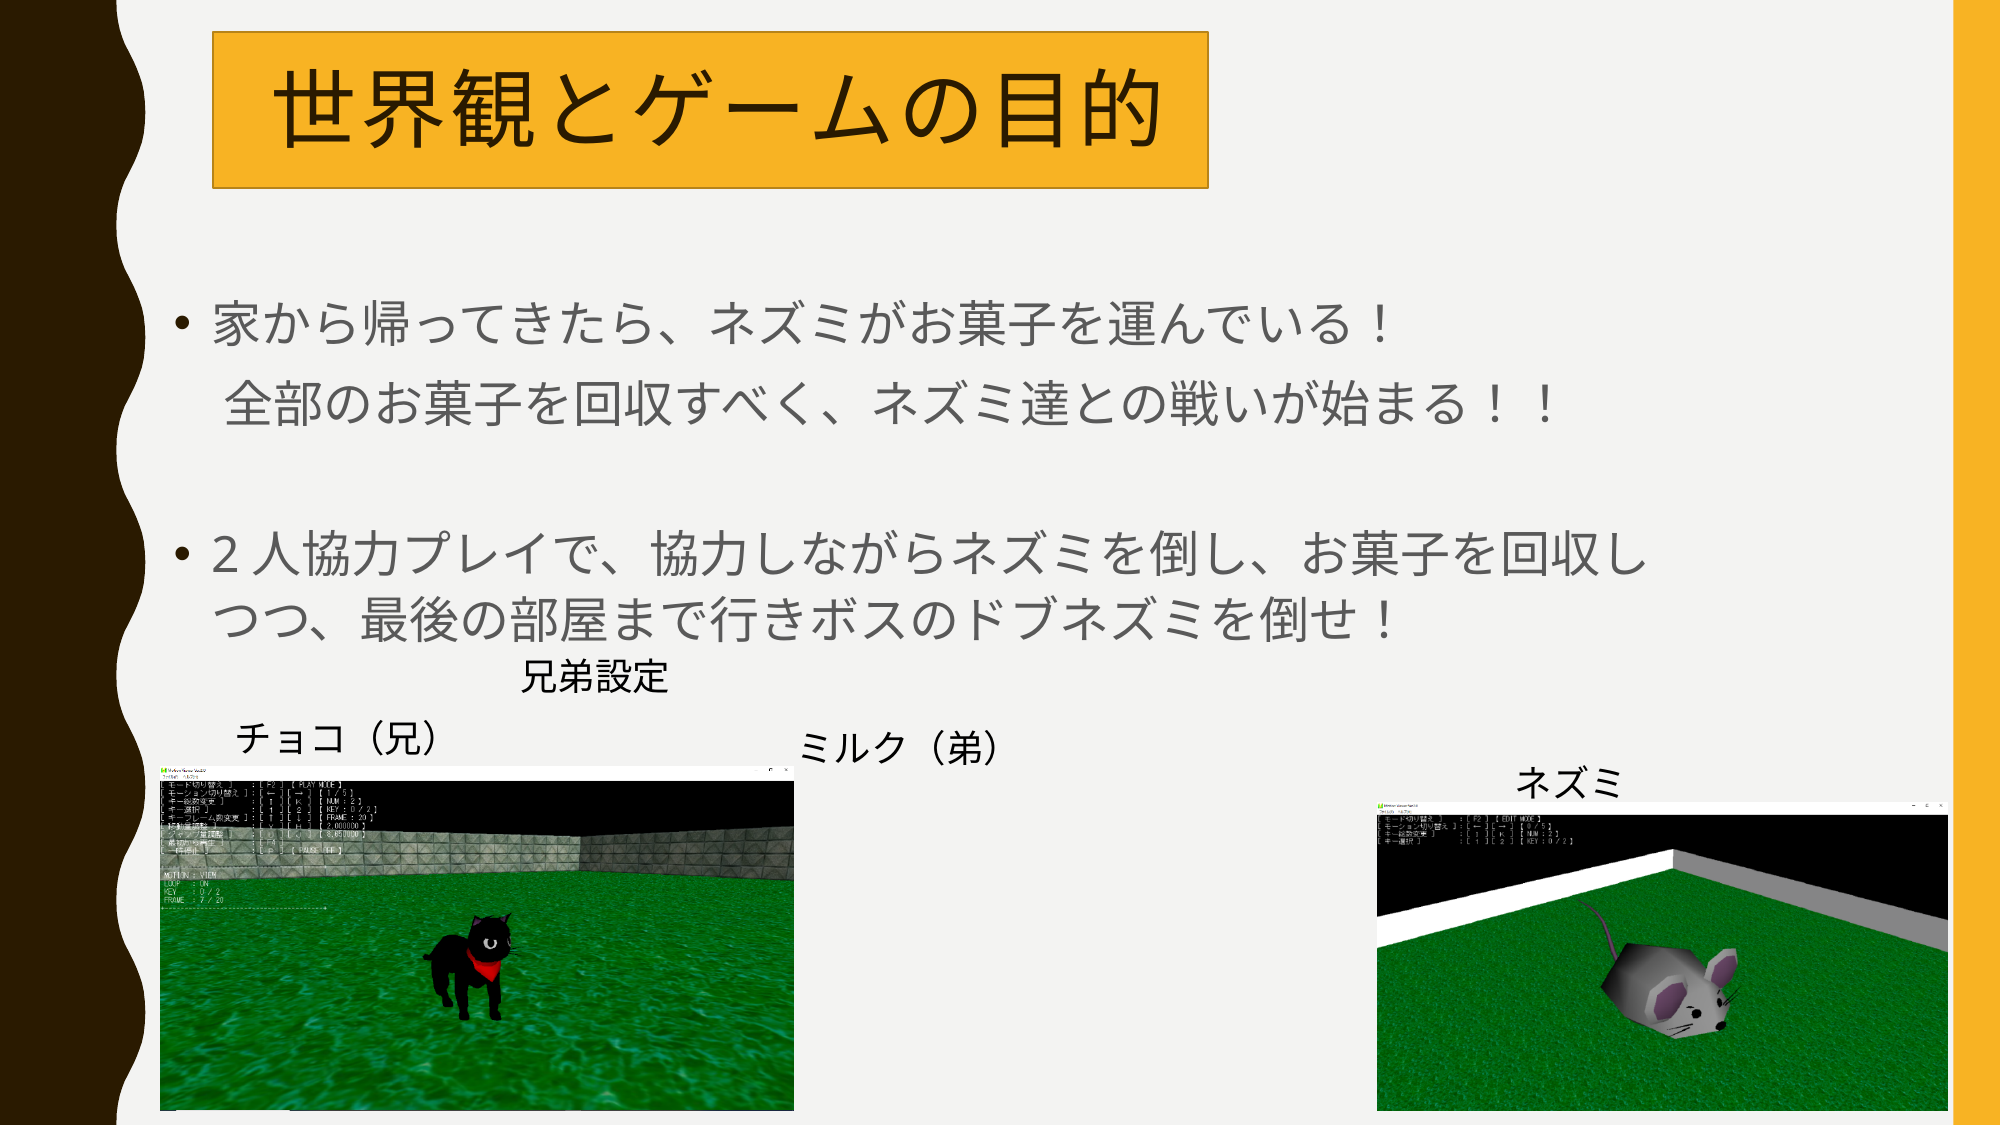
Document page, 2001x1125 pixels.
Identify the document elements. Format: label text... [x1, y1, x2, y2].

title 世界観とゲームの目的 [255, 59, 1236, 189]
text_box 兄弟設定 [505, 645, 885, 705]
picture [160, 766, 794, 1111]
text_box ネズミ [1500, 752, 1675, 802]
text_box ミルク（弟） [781, 717, 1051, 777]
text_box チョコ（兄） [220, 707, 479, 766]
text_box [212, 31, 1209, 189]
picture [1377, 802, 1948, 1111]
list 家から帰ってきたら、ネズミがお菓子を運んでいる！ 全部のお菓子を回収すべく、ネズミ達との戦いが始まる！！ 2人協力プレイで、協力しながらネズミを倒し、お菓子を回収しつつ、最後の部屋まで行きボスのドブネズミを倒せ！ [158, 278, 1663, 693]
